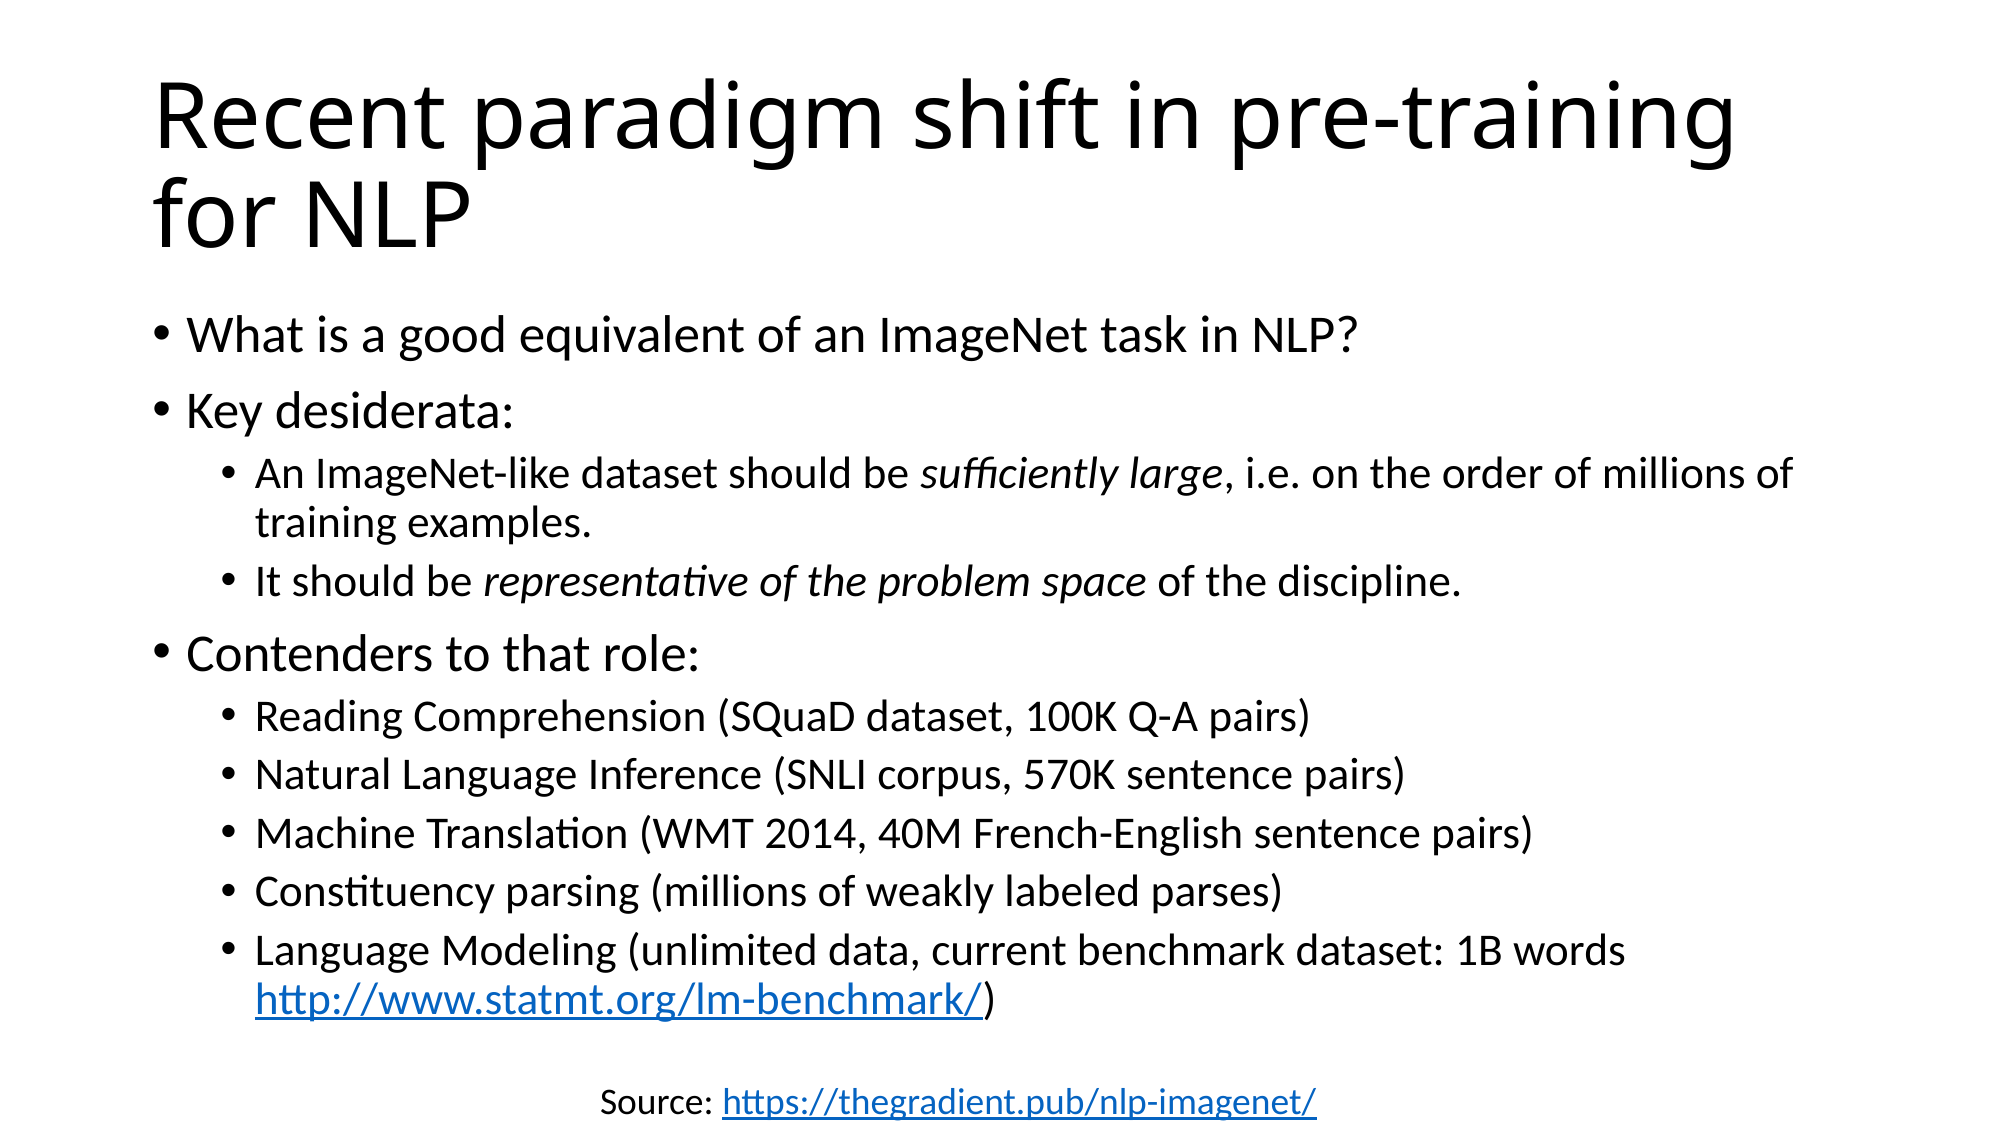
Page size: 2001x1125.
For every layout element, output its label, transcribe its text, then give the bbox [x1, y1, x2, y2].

list What is a good equivalent of an ImageNet task in NLP? Key desiderata: An ImageNet-like dataset should be sufficiently large, i.e. on the order of millions of training examples. It should be representative of the problem space of the discipline. Contenders to that role: Reading Comprehension (SQuaD dataset, 100K Q-A pairs) Natural Language Inference (SNLI corpus, 570K sentence pairs) Machine Translation (WMT 2014, 40M French-English sentence pairs) Constituency parsing (millions of weakly labeled parses) Language Modeling (unlimited data, current benchmark dataset: 1B words http://www.statmt.org/lm-benchmark/) [137, 299, 1863, 1039]
title Recent paradigm shift in pre-training for NLP [137, 59, 1863, 278]
text_box Source: https://thegradient.pub/nlp-imagenet/ [585, 1069, 1341, 1125]
